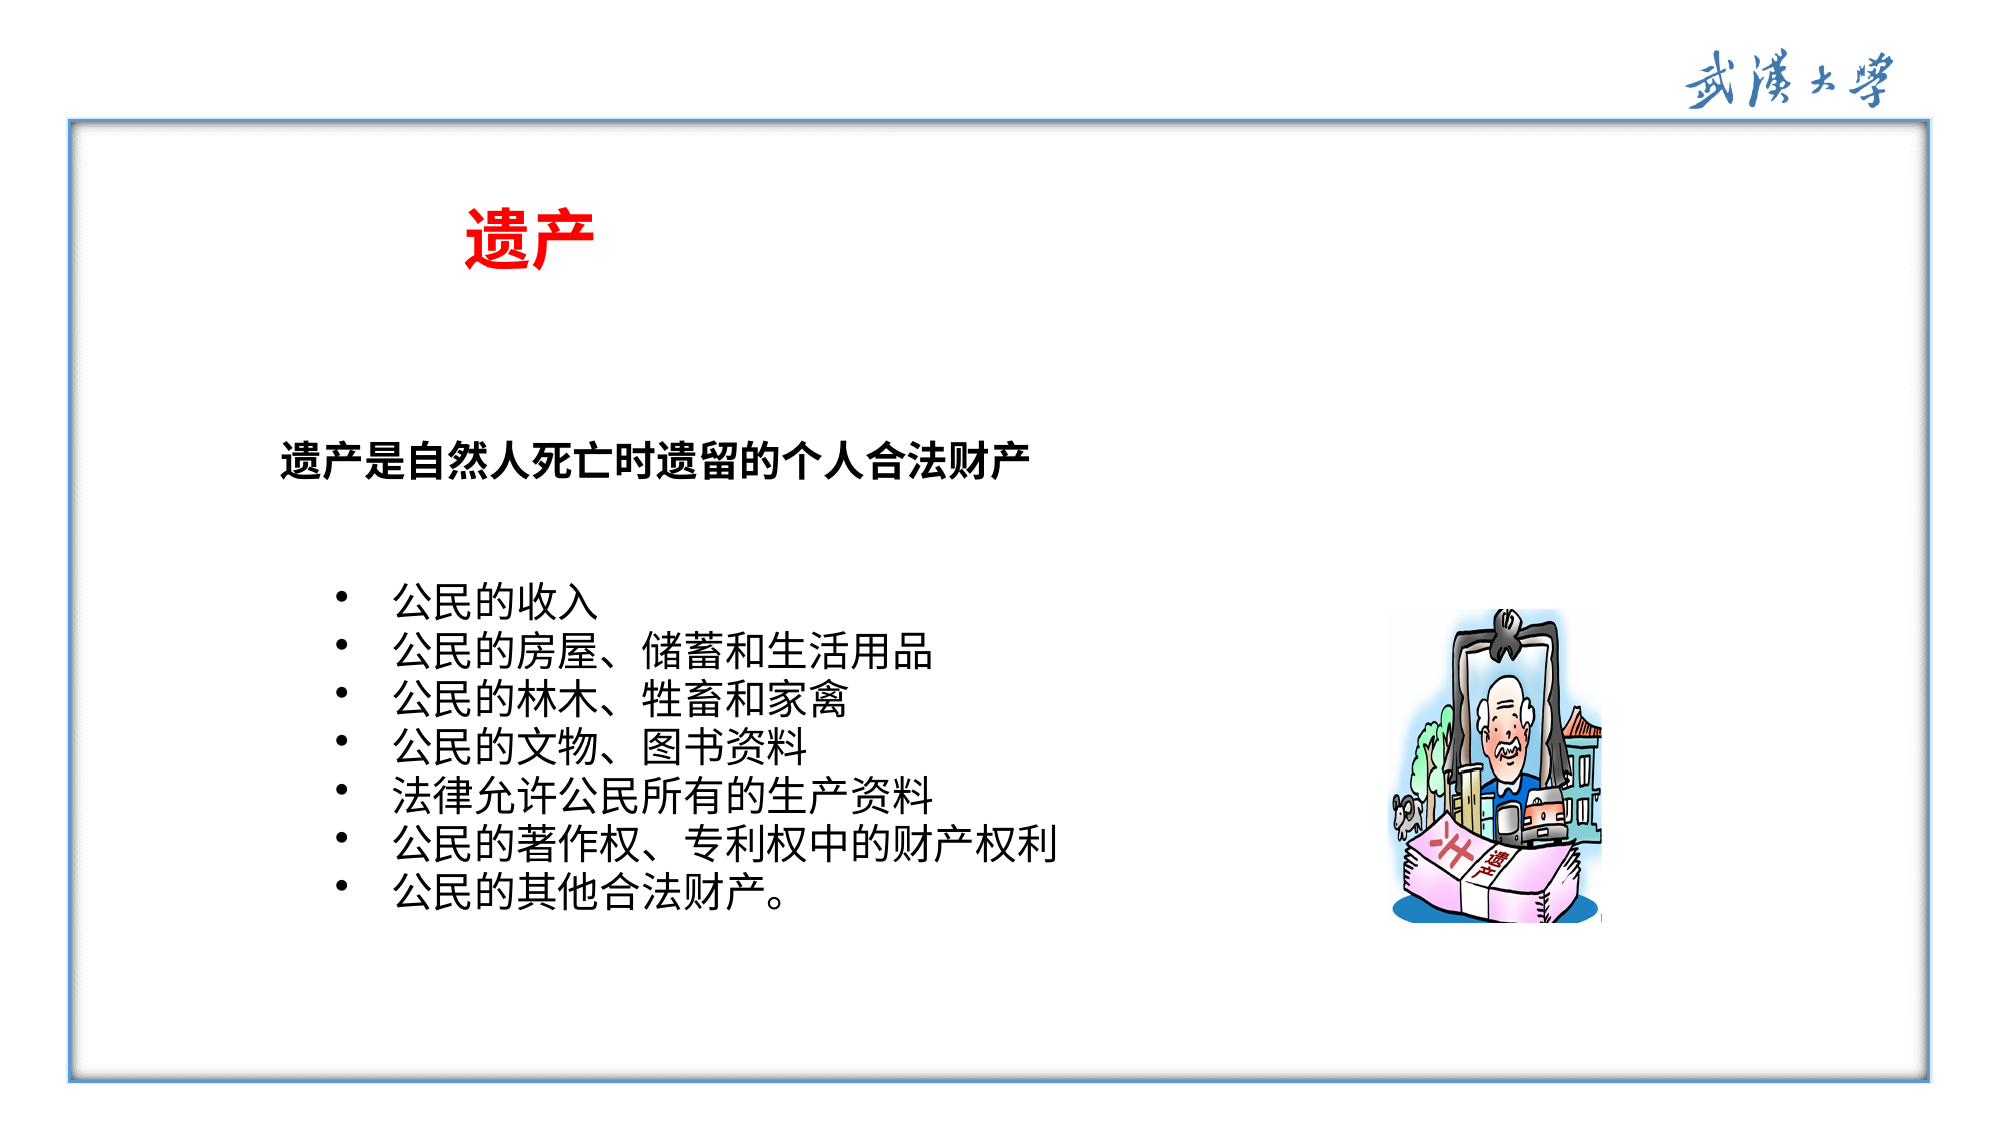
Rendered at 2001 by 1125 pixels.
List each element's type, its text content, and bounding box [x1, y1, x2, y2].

text_box 遗产 [449, 199, 1050, 287]
picture [1387, 609, 1602, 923]
text_box 公民的收入 公民的房屋、储蓄和生活用品 公民的林木、牲畜和家禽 公民的文物、图书资料 法律允许公民所有的生产资料 公民的著作权、专利权中的财产权利 公民的其他合法财产。 [320, 578, 1120, 954]
list 遗产是自然人死亡时遗留的个人合法财产 [265, 427, 2000, 1125]
picture [66, 117, 1933, 1084]
